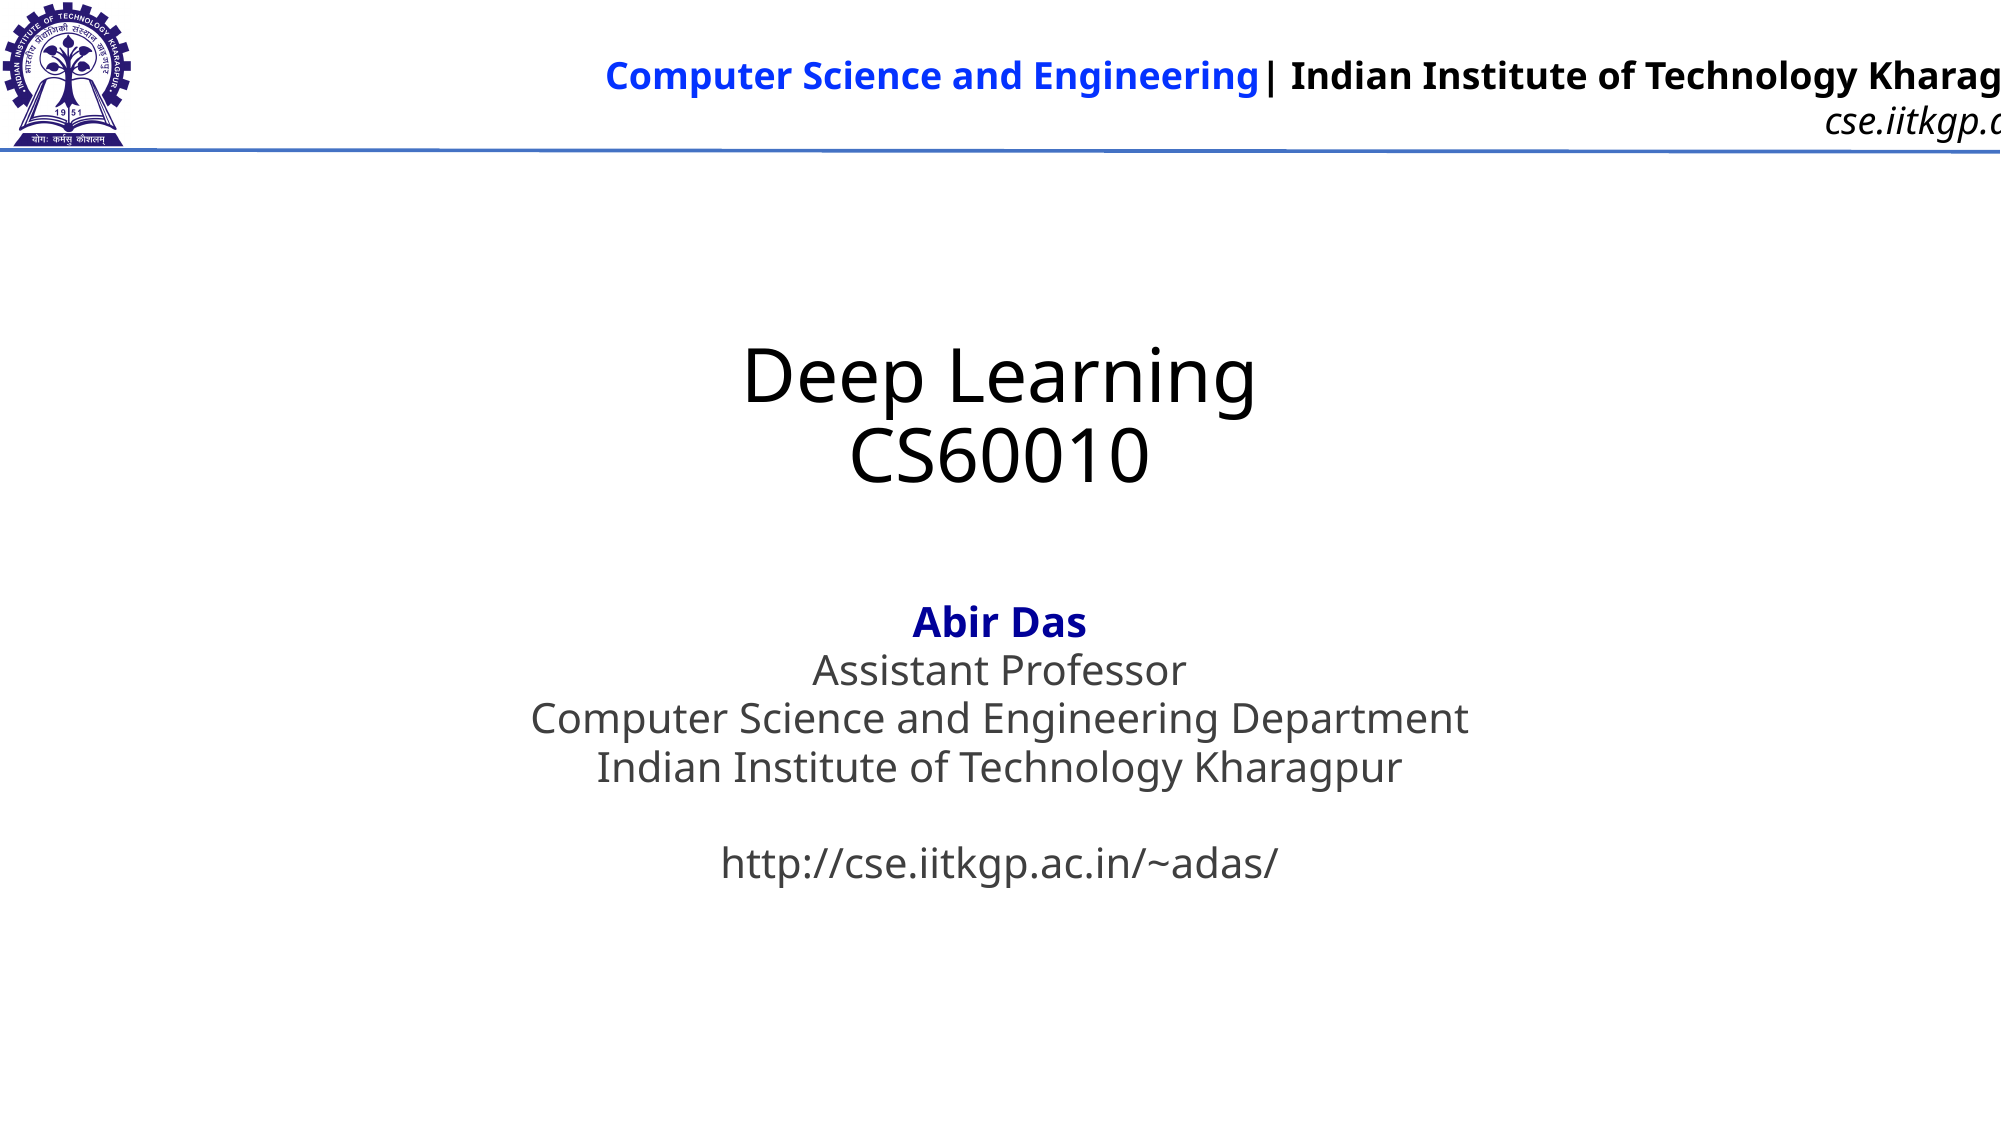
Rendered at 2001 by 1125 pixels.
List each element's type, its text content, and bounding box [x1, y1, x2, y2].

title Deep Learning CS60010 [184, 297, 1816, 539]
subtitle Abir Das Assistant Professor Computer Science and Engineering Department Indian Institute of Technology Kharagpur http://cse.iitkgp.ac.in/~adas/ [474, 597, 1525, 925]
picture [2, 2, 131, 147]
